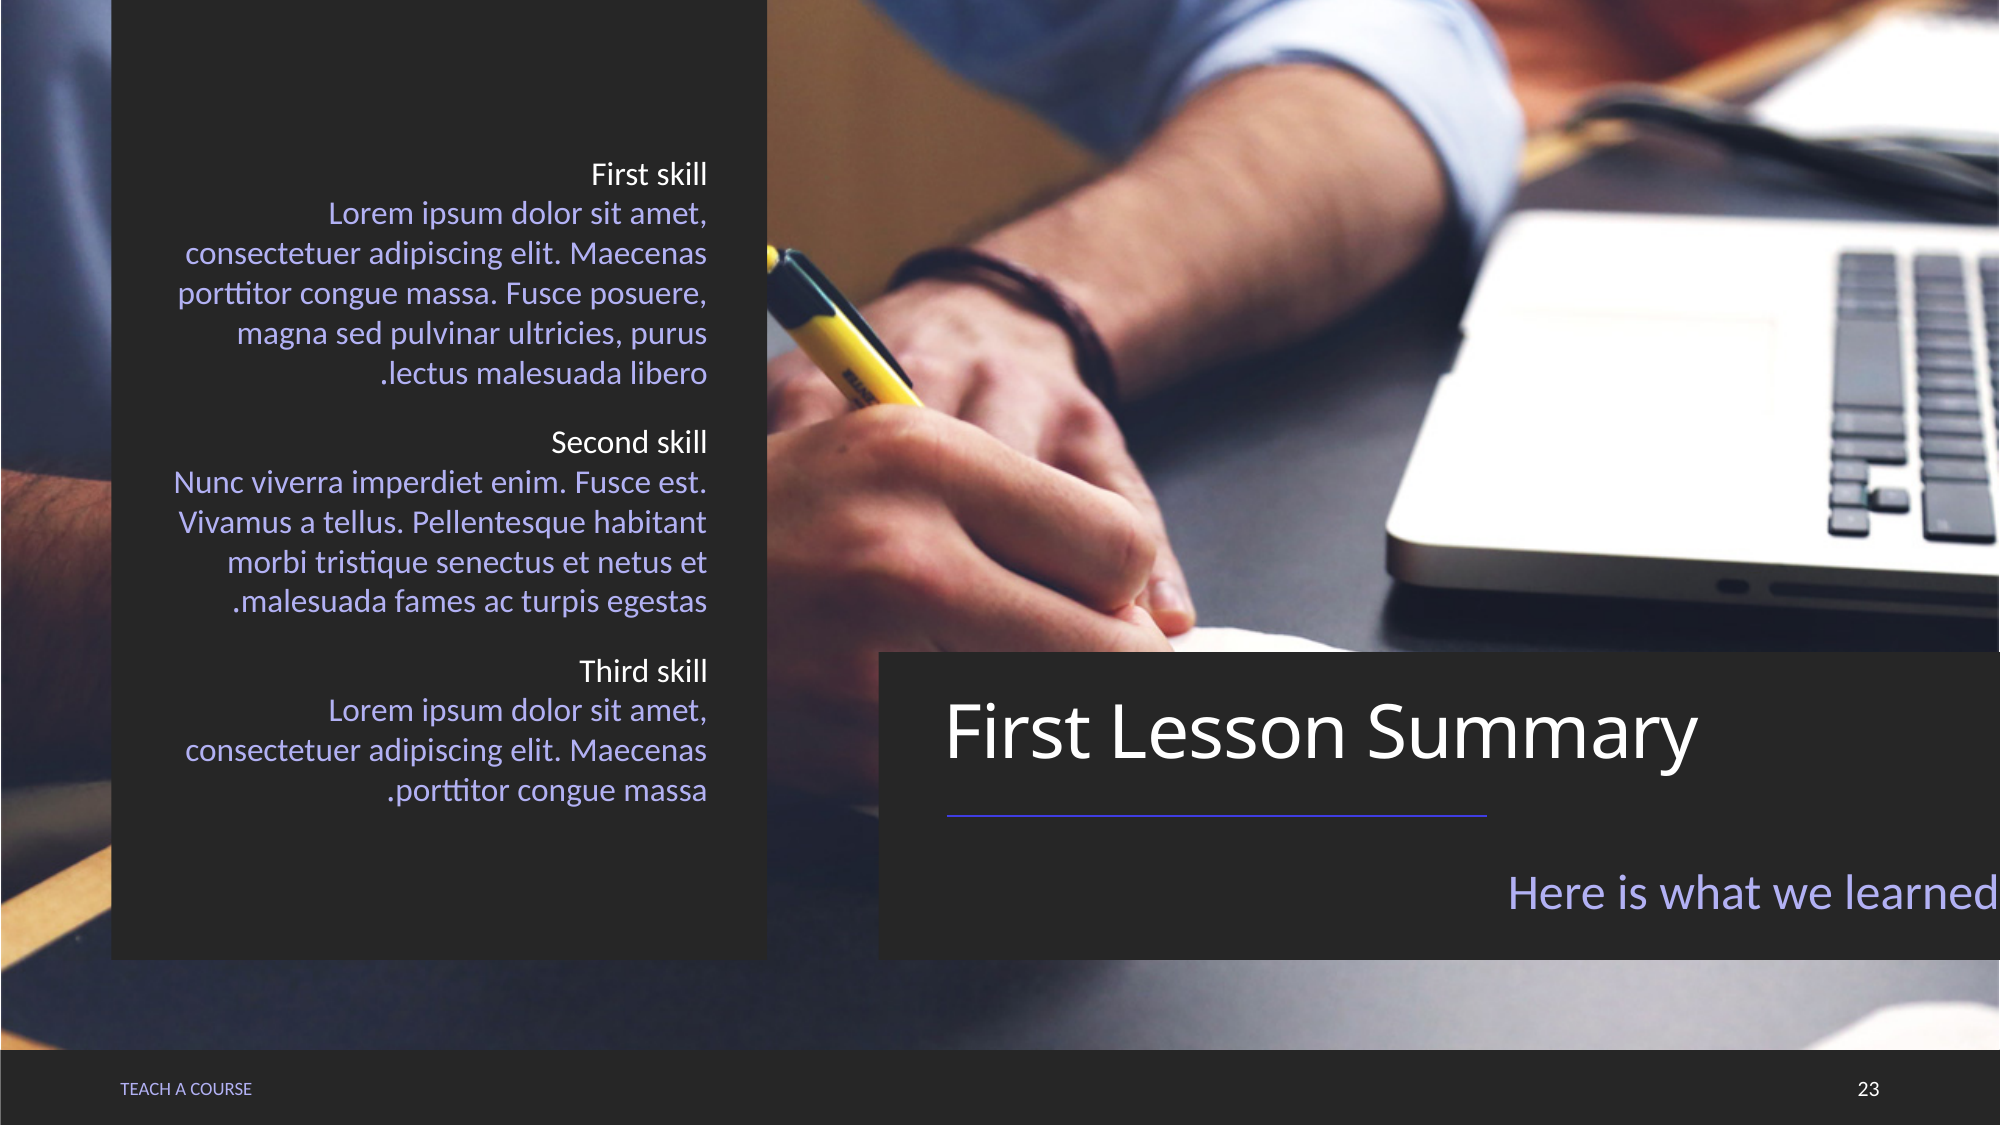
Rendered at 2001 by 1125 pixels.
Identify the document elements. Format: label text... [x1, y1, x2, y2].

footer TEACH A COURSE [105, 1058, 1224, 1118]
picture [1, 0, 2000, 1051]
slide_number 23 [1793, 1058, 1895, 1118]
